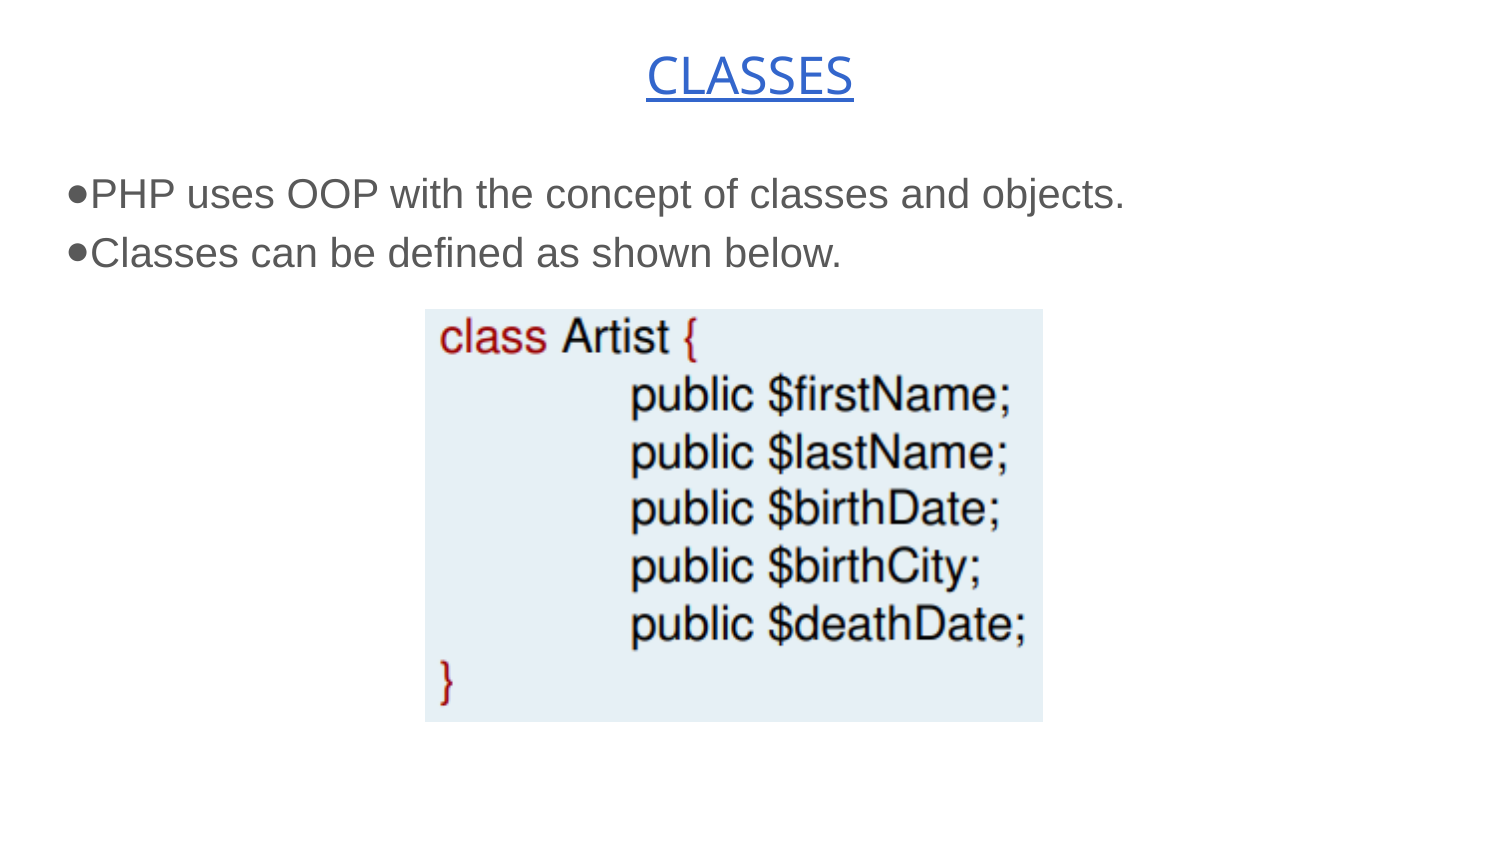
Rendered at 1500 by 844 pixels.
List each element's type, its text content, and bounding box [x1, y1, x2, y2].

title CLASSES [0, 37, 1500, 110]
subtitle PHP uses OOP with the concept of classes and objects. Classes can be defined as shown below. [50, 159, 1413, 772]
picture [424, 309, 1044, 723]
